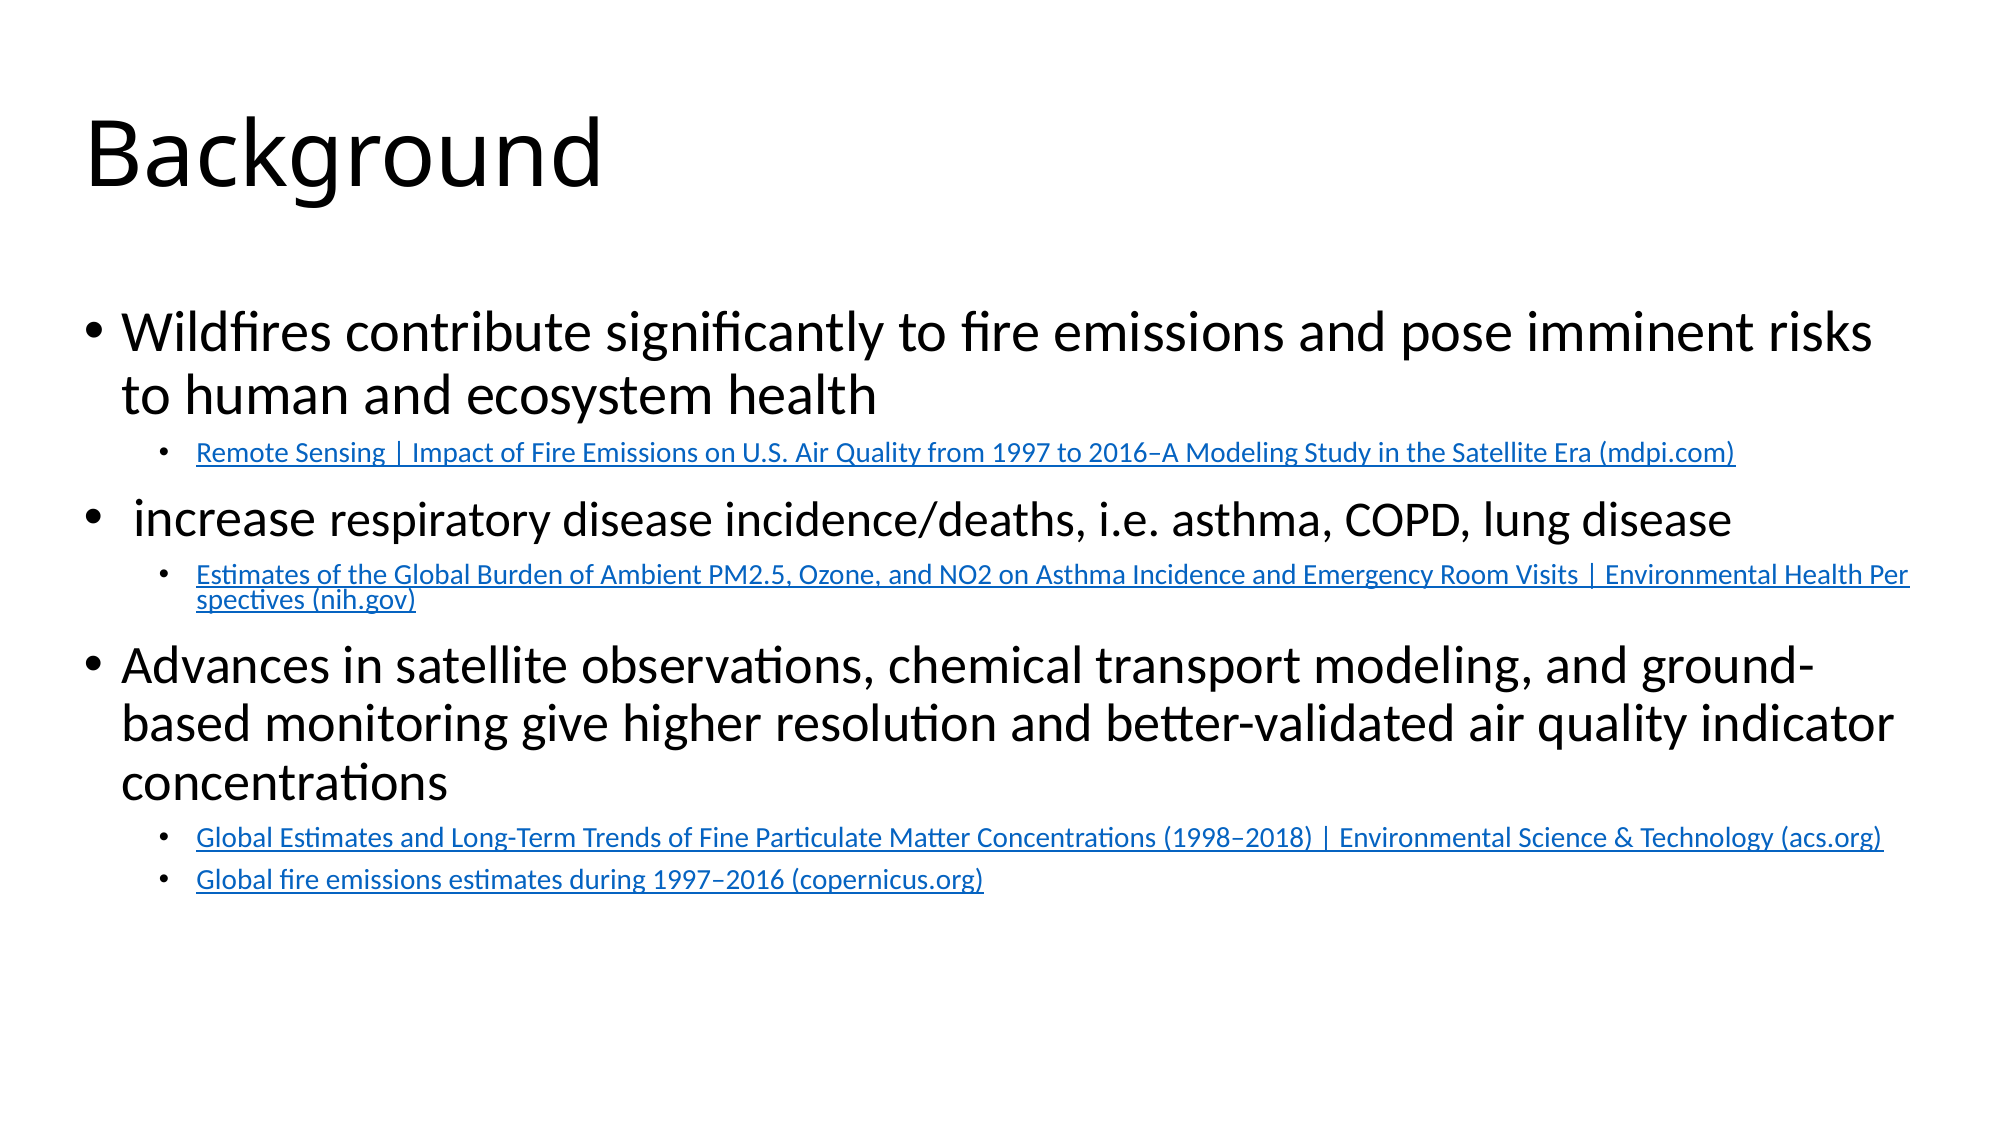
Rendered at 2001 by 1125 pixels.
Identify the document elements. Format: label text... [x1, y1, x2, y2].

title Background [68, 48, 1794, 266]
